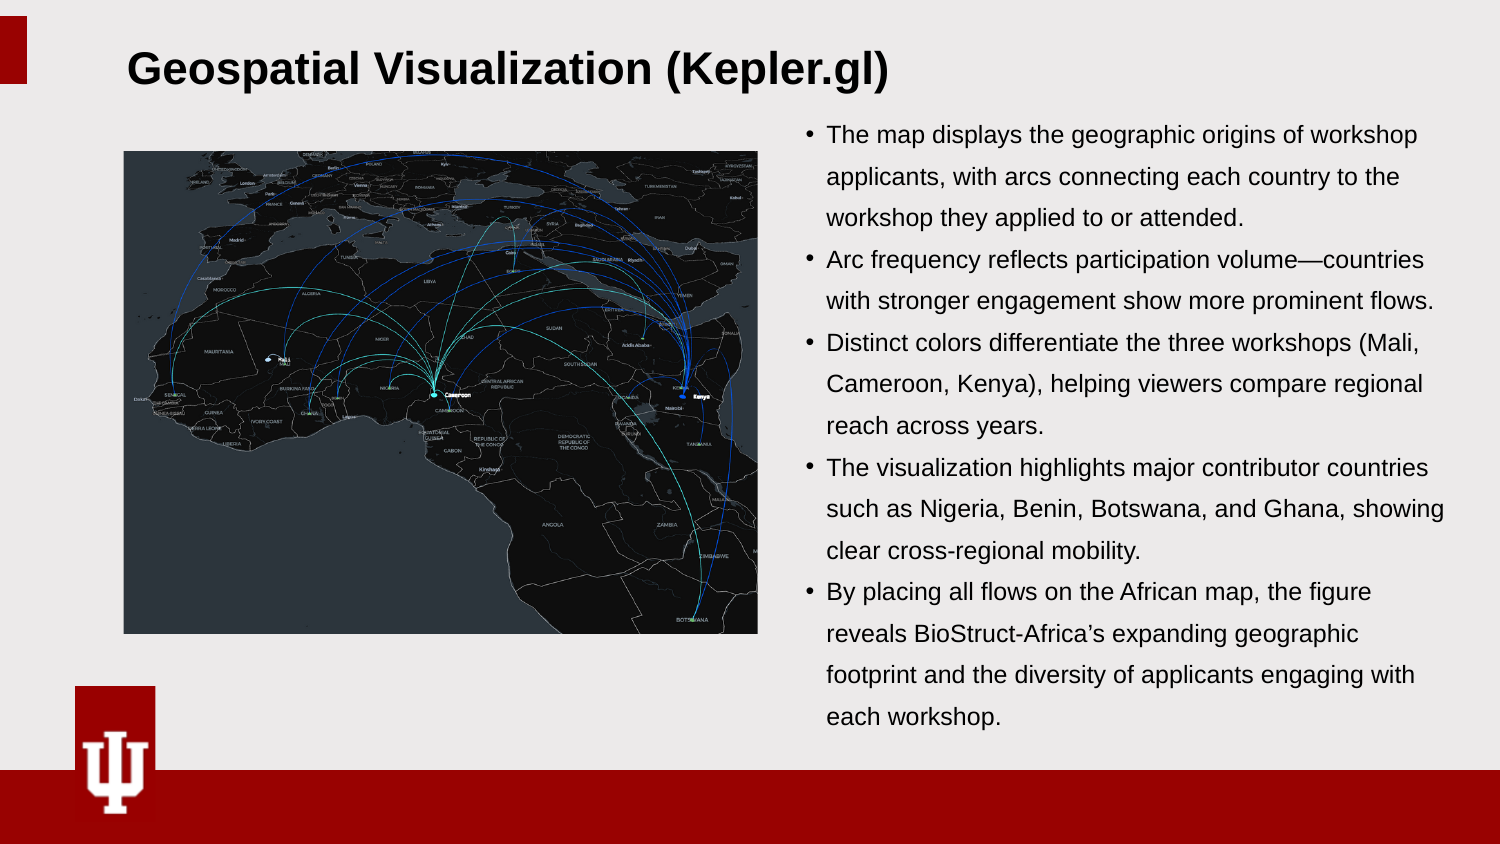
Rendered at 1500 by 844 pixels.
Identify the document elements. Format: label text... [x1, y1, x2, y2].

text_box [0, 3, 28, 85]
text_box The map displays the geographic origins of workshop applicants, with arcs connecting each country to the workshop they applied to or attended. Arc frequency reflects participation volume—countries with stronger engagement show more prominent flows. Distinct colors differentiate the three workshops (Mali, Cameroon, Kenya), helping viewers compare regional reach across years. The visualization highlights major contributor countries such as Nigeria, Benin, Botswana, and Ghana, showing clear cross-regional mobility. By placing all flows on the African map, the figure reveals BioStruct-Africa’s expanding geographic footprint and the diversity of applicants engaging with each workshop. [784, 84, 1449, 757]
text_box [123, 151, 758, 634]
text_box [75, 686, 156, 757]
text_box Geospatial Visualization (Kepler.gl) [101, 16, 916, 94]
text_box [0, 757, 1500, 844]
